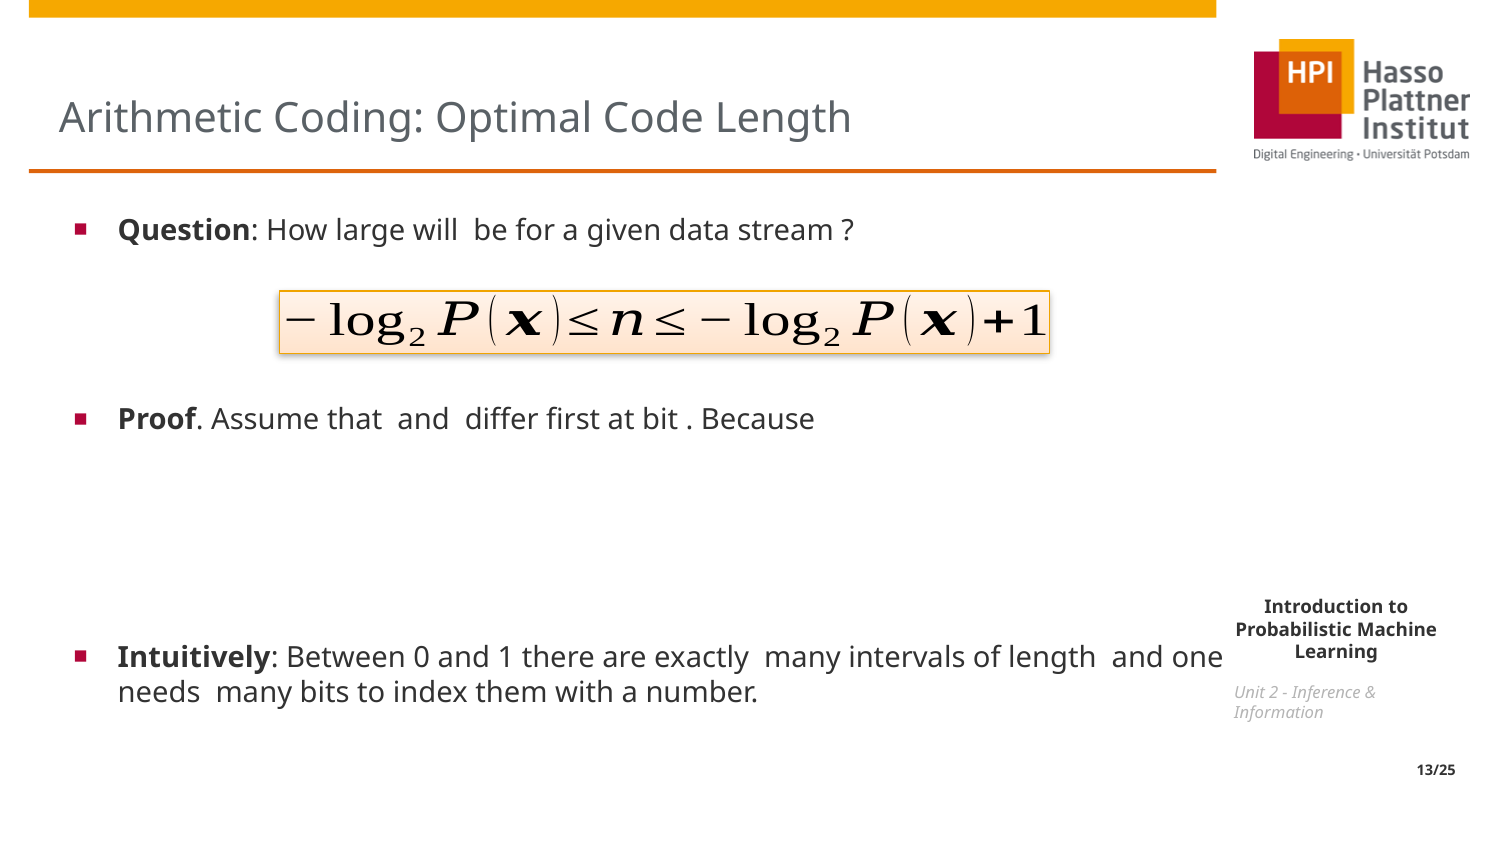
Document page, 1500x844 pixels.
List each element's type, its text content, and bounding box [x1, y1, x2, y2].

picture [1254, 39, 1470, 161]
title Arithmetic Coding: Optimal Code Length [58, 17, 1187, 170]
